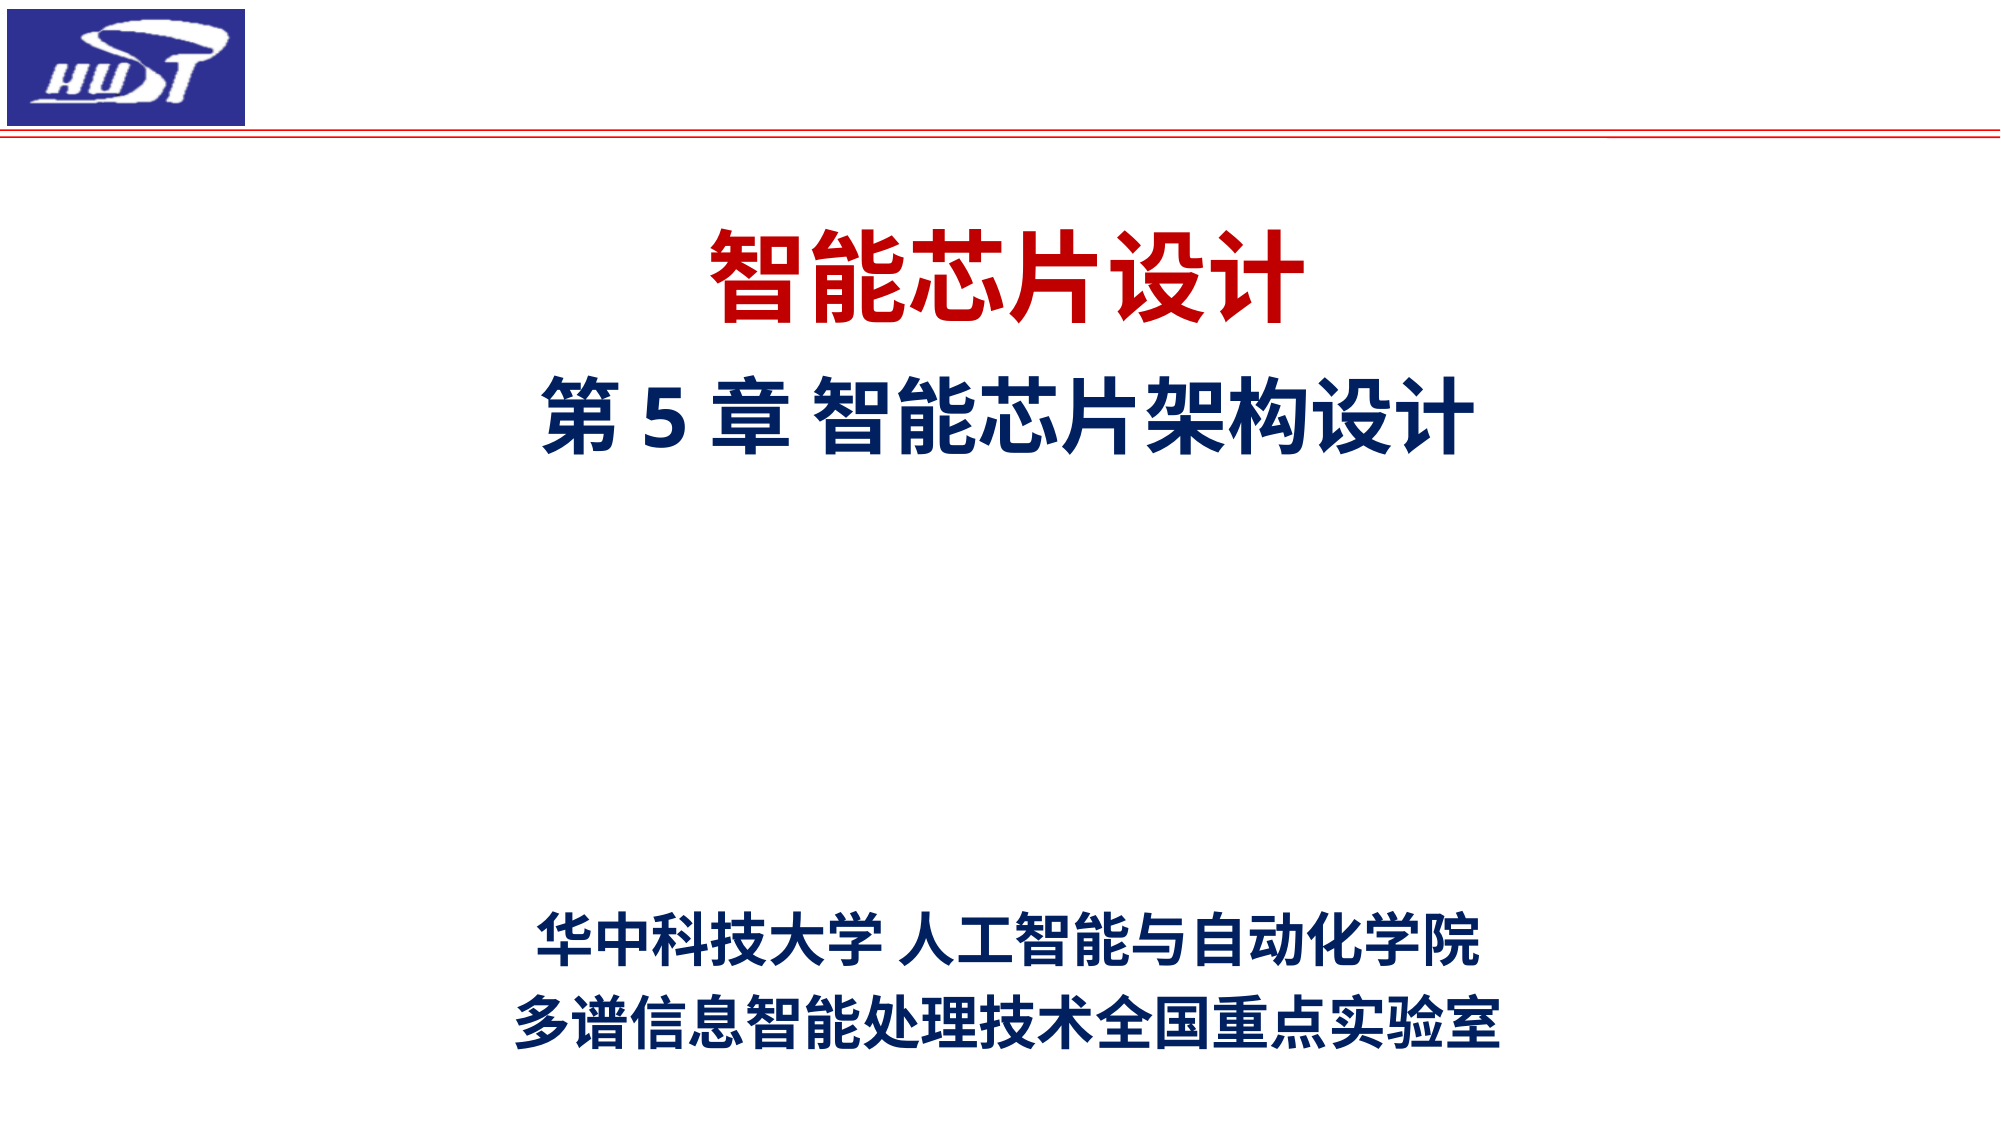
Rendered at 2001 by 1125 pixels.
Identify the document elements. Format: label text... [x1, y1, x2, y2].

picture [7, 9, 245, 126]
title 智能芯片设计 第5章 智能芯片架构设计 [11, 250, 2000, 492]
text_box 华中科技大学 人工智能与自动化学院 多谱信息智能处理技术全国重点实验室 [266, 881, 1749, 1065]
